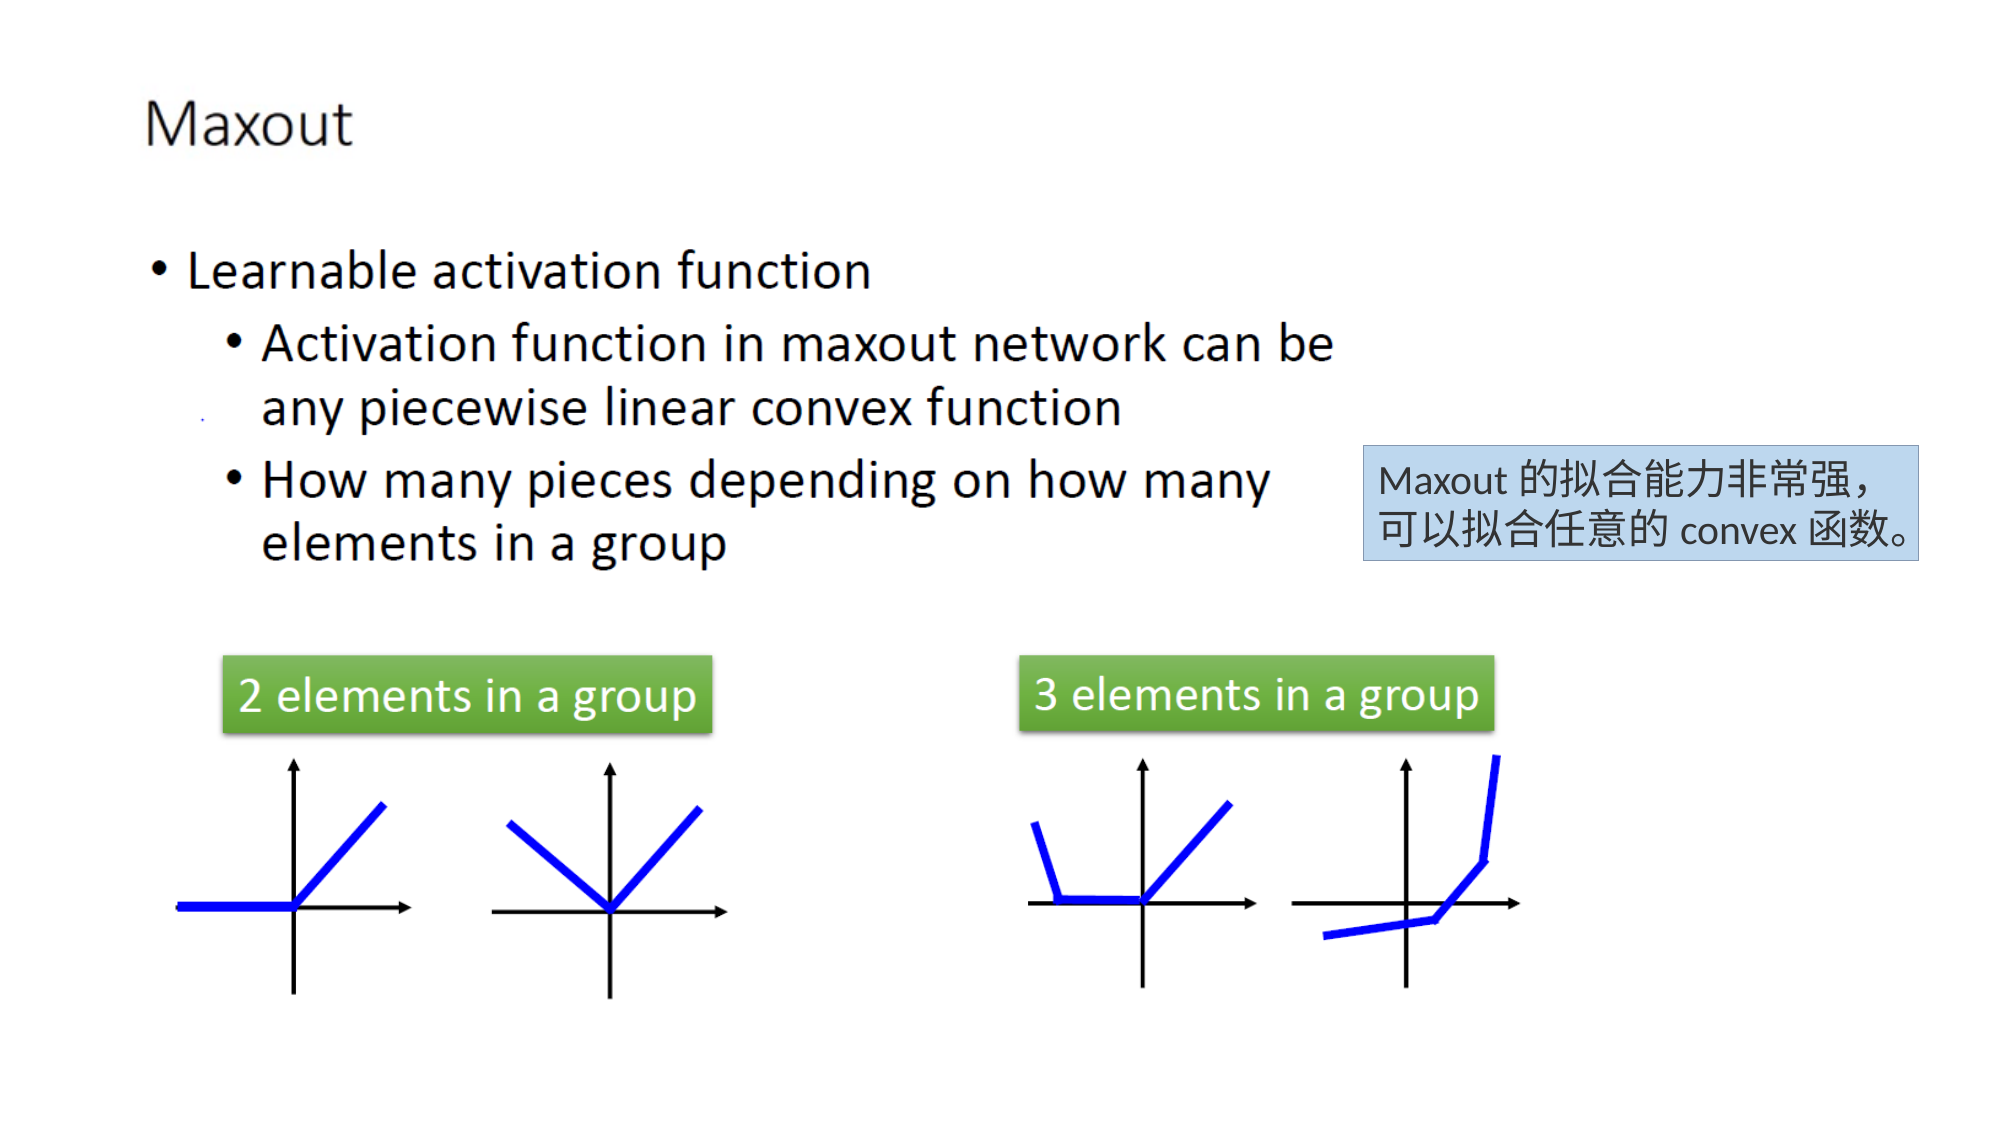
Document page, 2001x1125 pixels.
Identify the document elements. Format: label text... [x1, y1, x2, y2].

picture [143, 226, 1363, 600]
text_box Maxout的拟合能力非常强，可以拟合任意的convex函数。 [1363, 445, 1919, 561]
picture [119, 70, 378, 162]
picture [172, 611, 781, 1026]
picture [955, 624, 1546, 1007]
